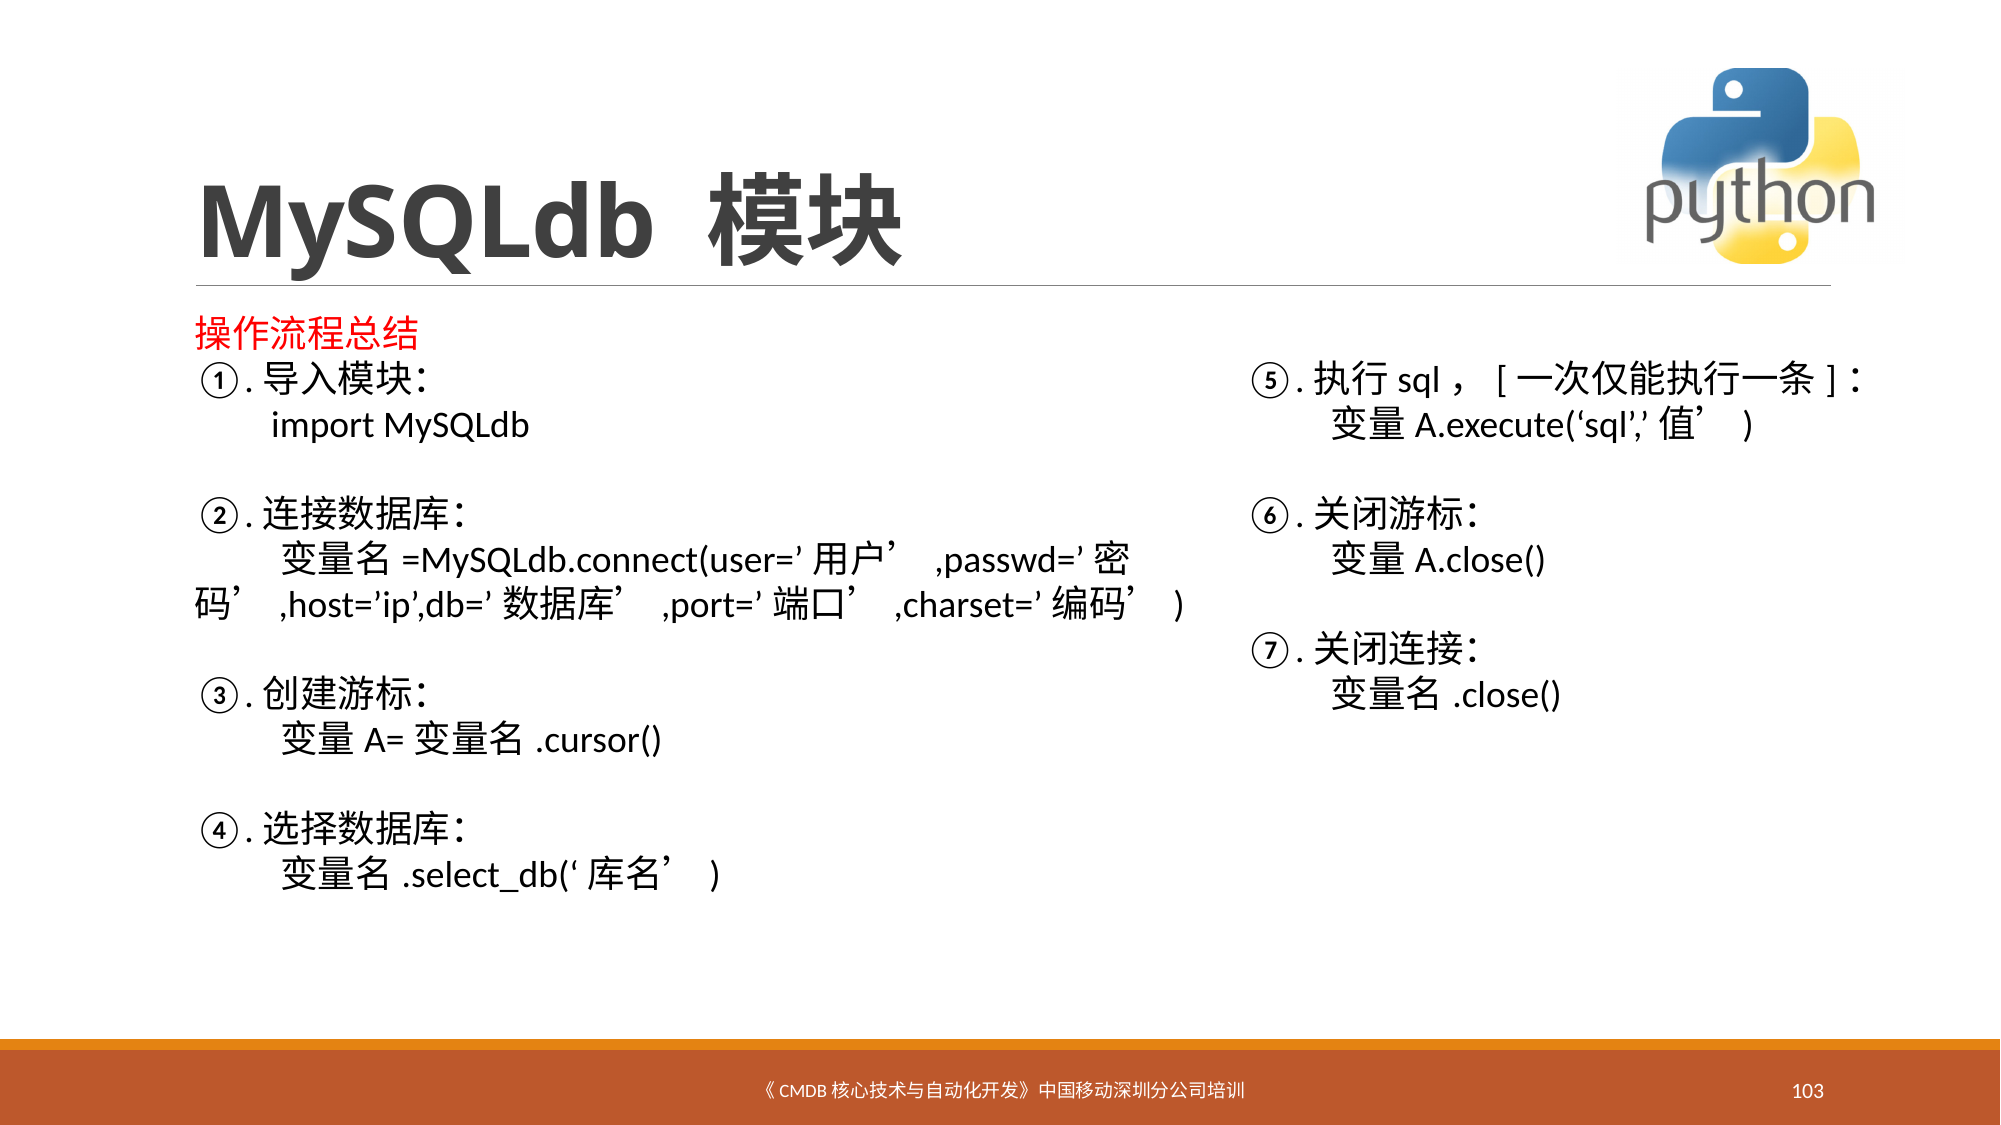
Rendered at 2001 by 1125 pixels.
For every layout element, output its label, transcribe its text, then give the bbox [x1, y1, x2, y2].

picture [1616, 68, 1906, 264]
slide_number 103 [1624, 1059, 1840, 1120]
text_box ⑤.执行sql，[一次仅能执行一条]： 变量A.execute(‘sql’,’值’) ⑥.关闭游标： 变量A.close() ⑦.关闭连接： 变量名.close() [1230, 302, 2000, 723]
text_box 操作流程总结 ①.导入模块： import MySQLdb ②.连接数据库： 变量名=MySQLdb.connect(user=’用户’,passwd=’密码’,host=’ip’,db=’数据库’,port=’端口’,charset=’编码’) ③.创建游标： 变量A=变量名.cursor() ④.选择数据库： 变量名.select_db(‘库名’) [179, 302, 1307, 948]
title MySQLdb 模块 [180, 47, 1830, 285]
footer 《CMDB核心技术与自动化开发》中国移动深圳分公司培训 [604, 1059, 1396, 1120]
